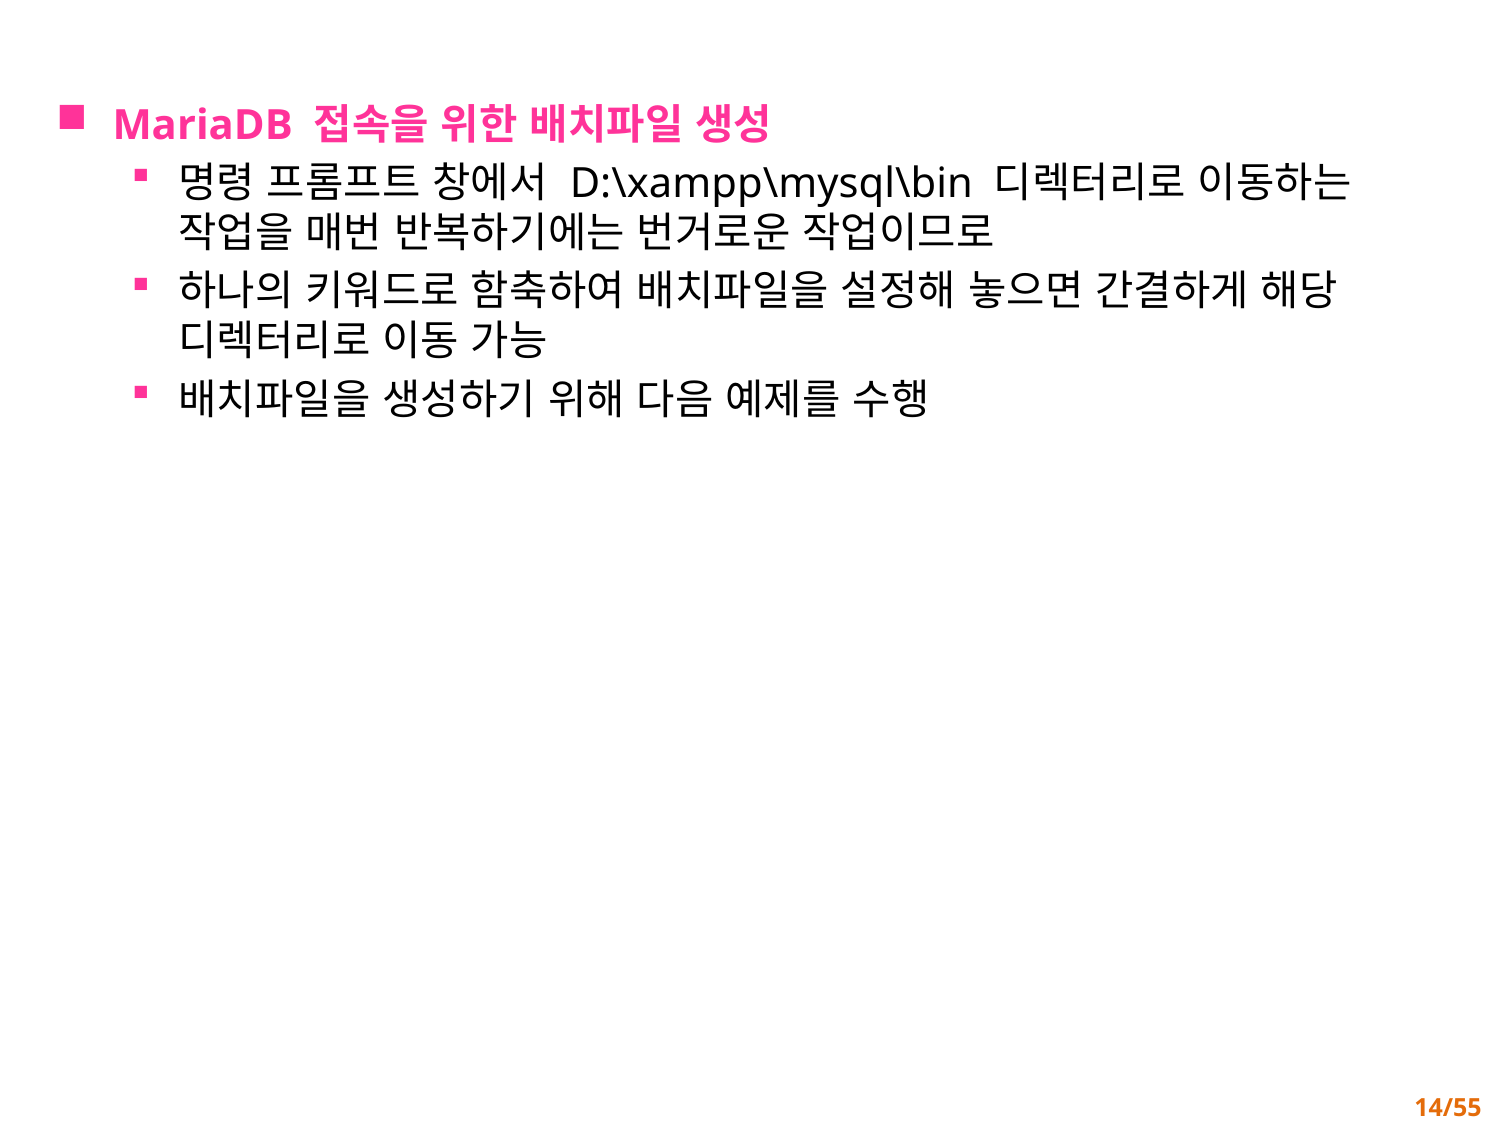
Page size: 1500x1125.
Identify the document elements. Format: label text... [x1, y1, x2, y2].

list MariaDB 접속을 위한 배치파일 생성 명령 프롬프트 창에서 D:\xampp\mysql\bin 디렉터리로 이동하는 작업을 매번 반복하기에는 번거로운 작업이므로 하나의 키워드로 함축하여 배치파일을 설정해 놓으면 간결하게 해당 디렉터리로 이동 가능 배치파일을 생성하기 위해 다음 예제를 수행 [41, 90, 1459, 492]
